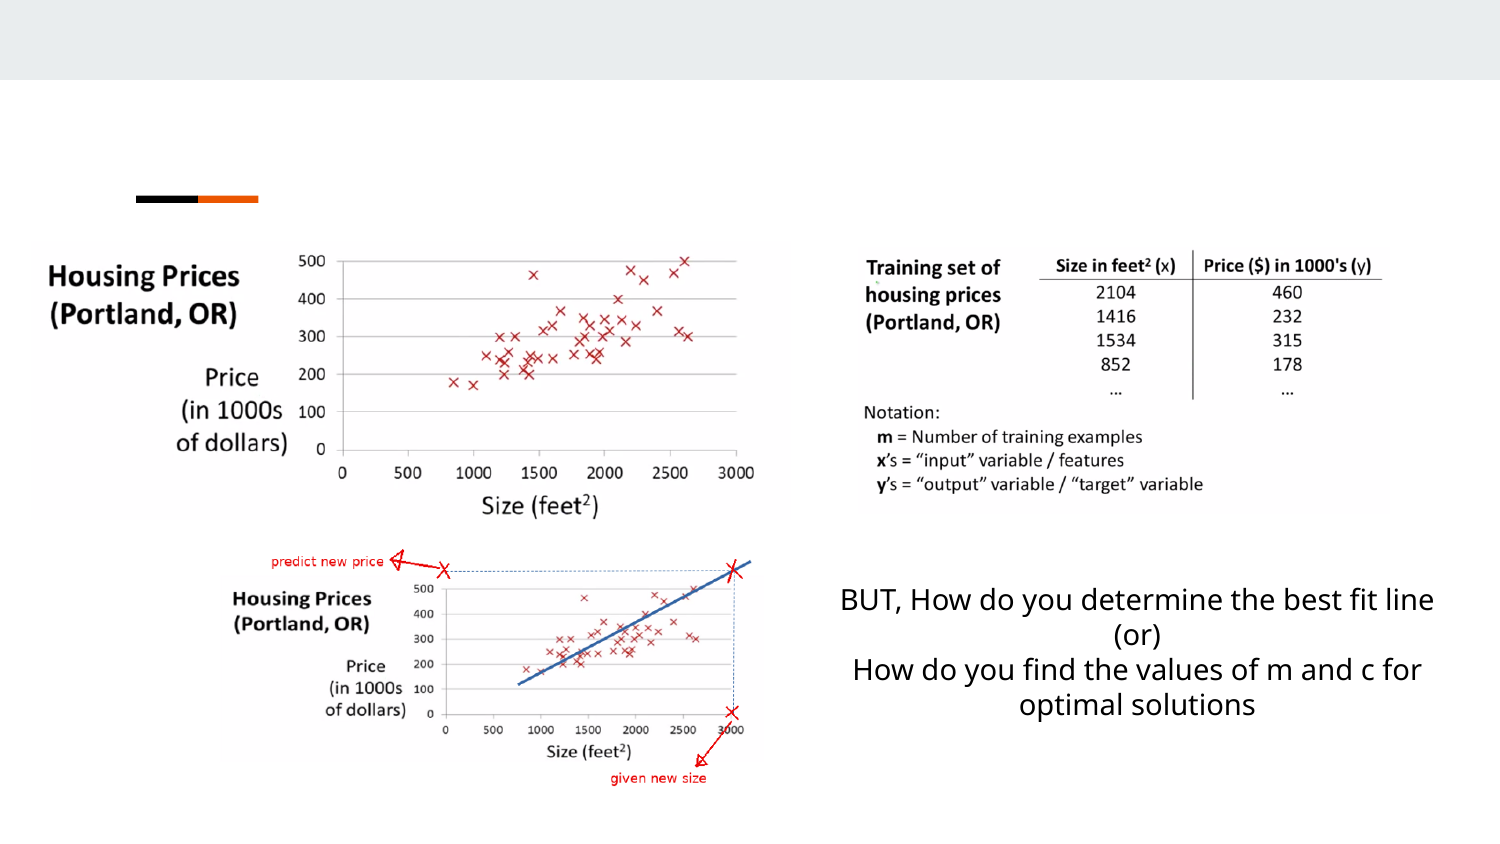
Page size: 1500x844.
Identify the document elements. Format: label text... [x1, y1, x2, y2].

picture [858, 247, 1390, 514]
picture [31, 241, 791, 520]
text_box BUT, How do you determine the best fit line (or) How do you find the values of m and c for optimal solutions [808, 566, 1466, 737]
picture [214, 527, 764, 809]
